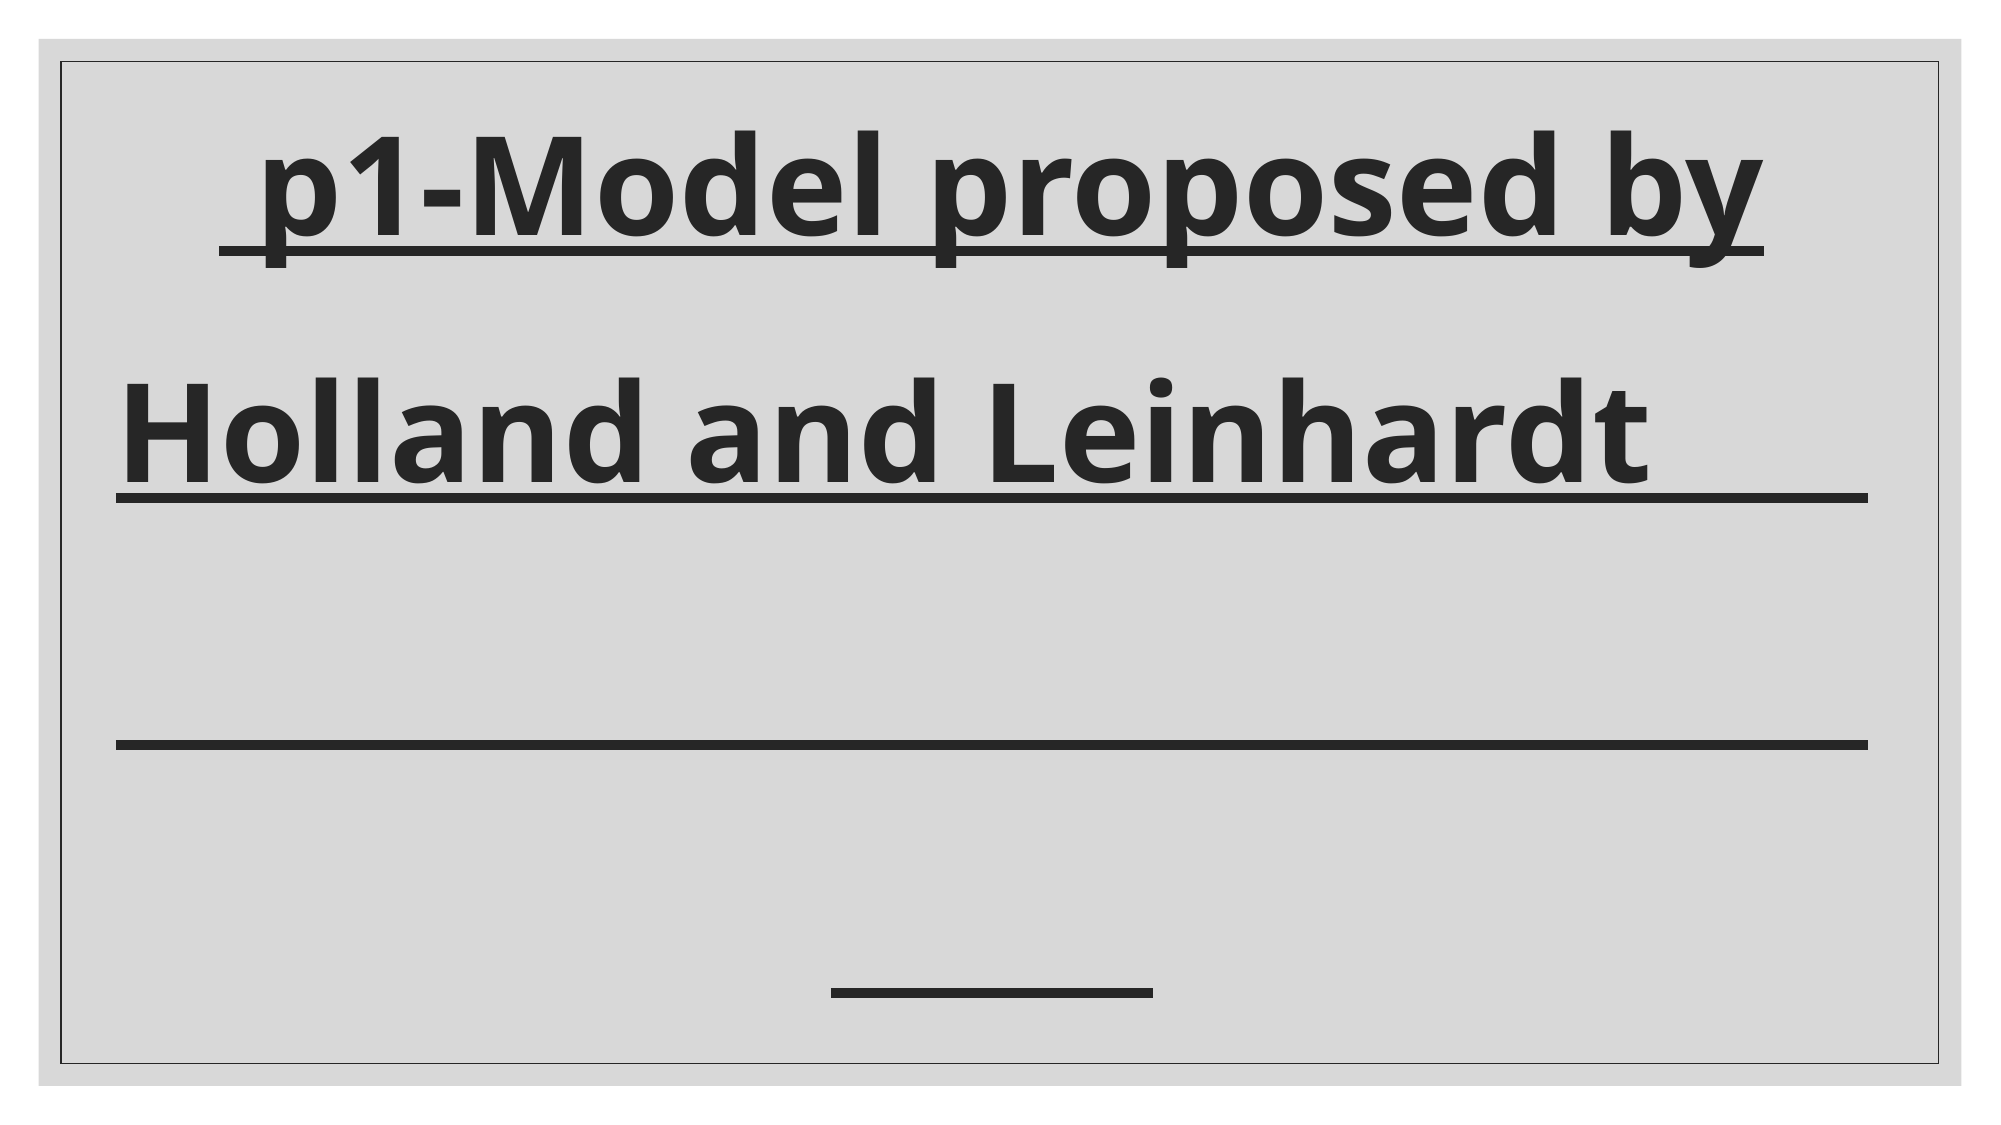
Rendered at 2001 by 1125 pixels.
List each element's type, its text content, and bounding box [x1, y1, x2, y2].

title p1-Model proposed by Holland and Leinhardt [100, 312, 1883, 709]
